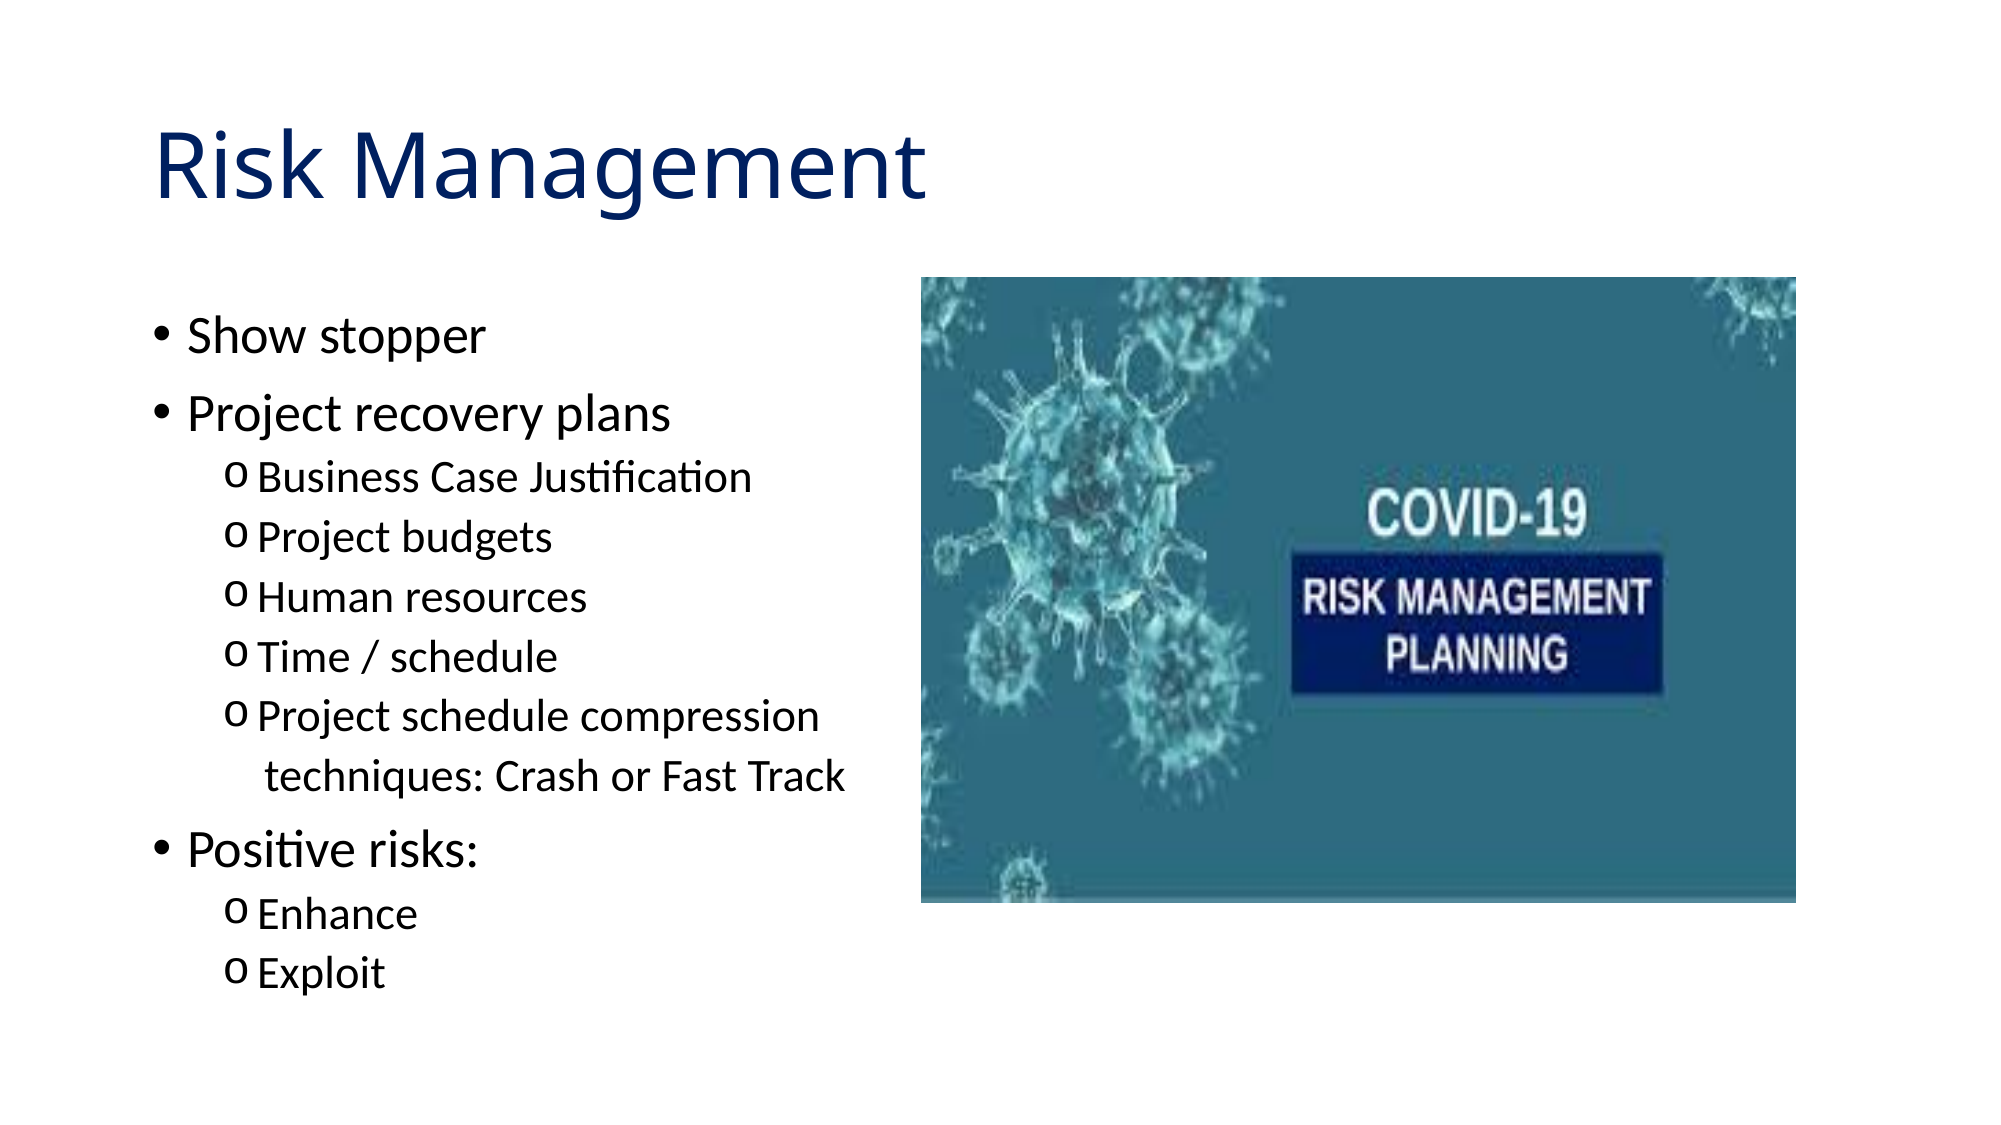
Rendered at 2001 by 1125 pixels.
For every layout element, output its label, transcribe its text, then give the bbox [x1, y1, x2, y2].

picture [921, 277, 1796, 903]
list Show stopper Project recovery plans Business Case Justification Project budgets Human resources Time / schedule Project schedule compression techniques: Crash or Fast Track Positive risks: Enhance Exploit [137, 299, 1863, 1014]
title Risk Management [137, 59, 1863, 278]
